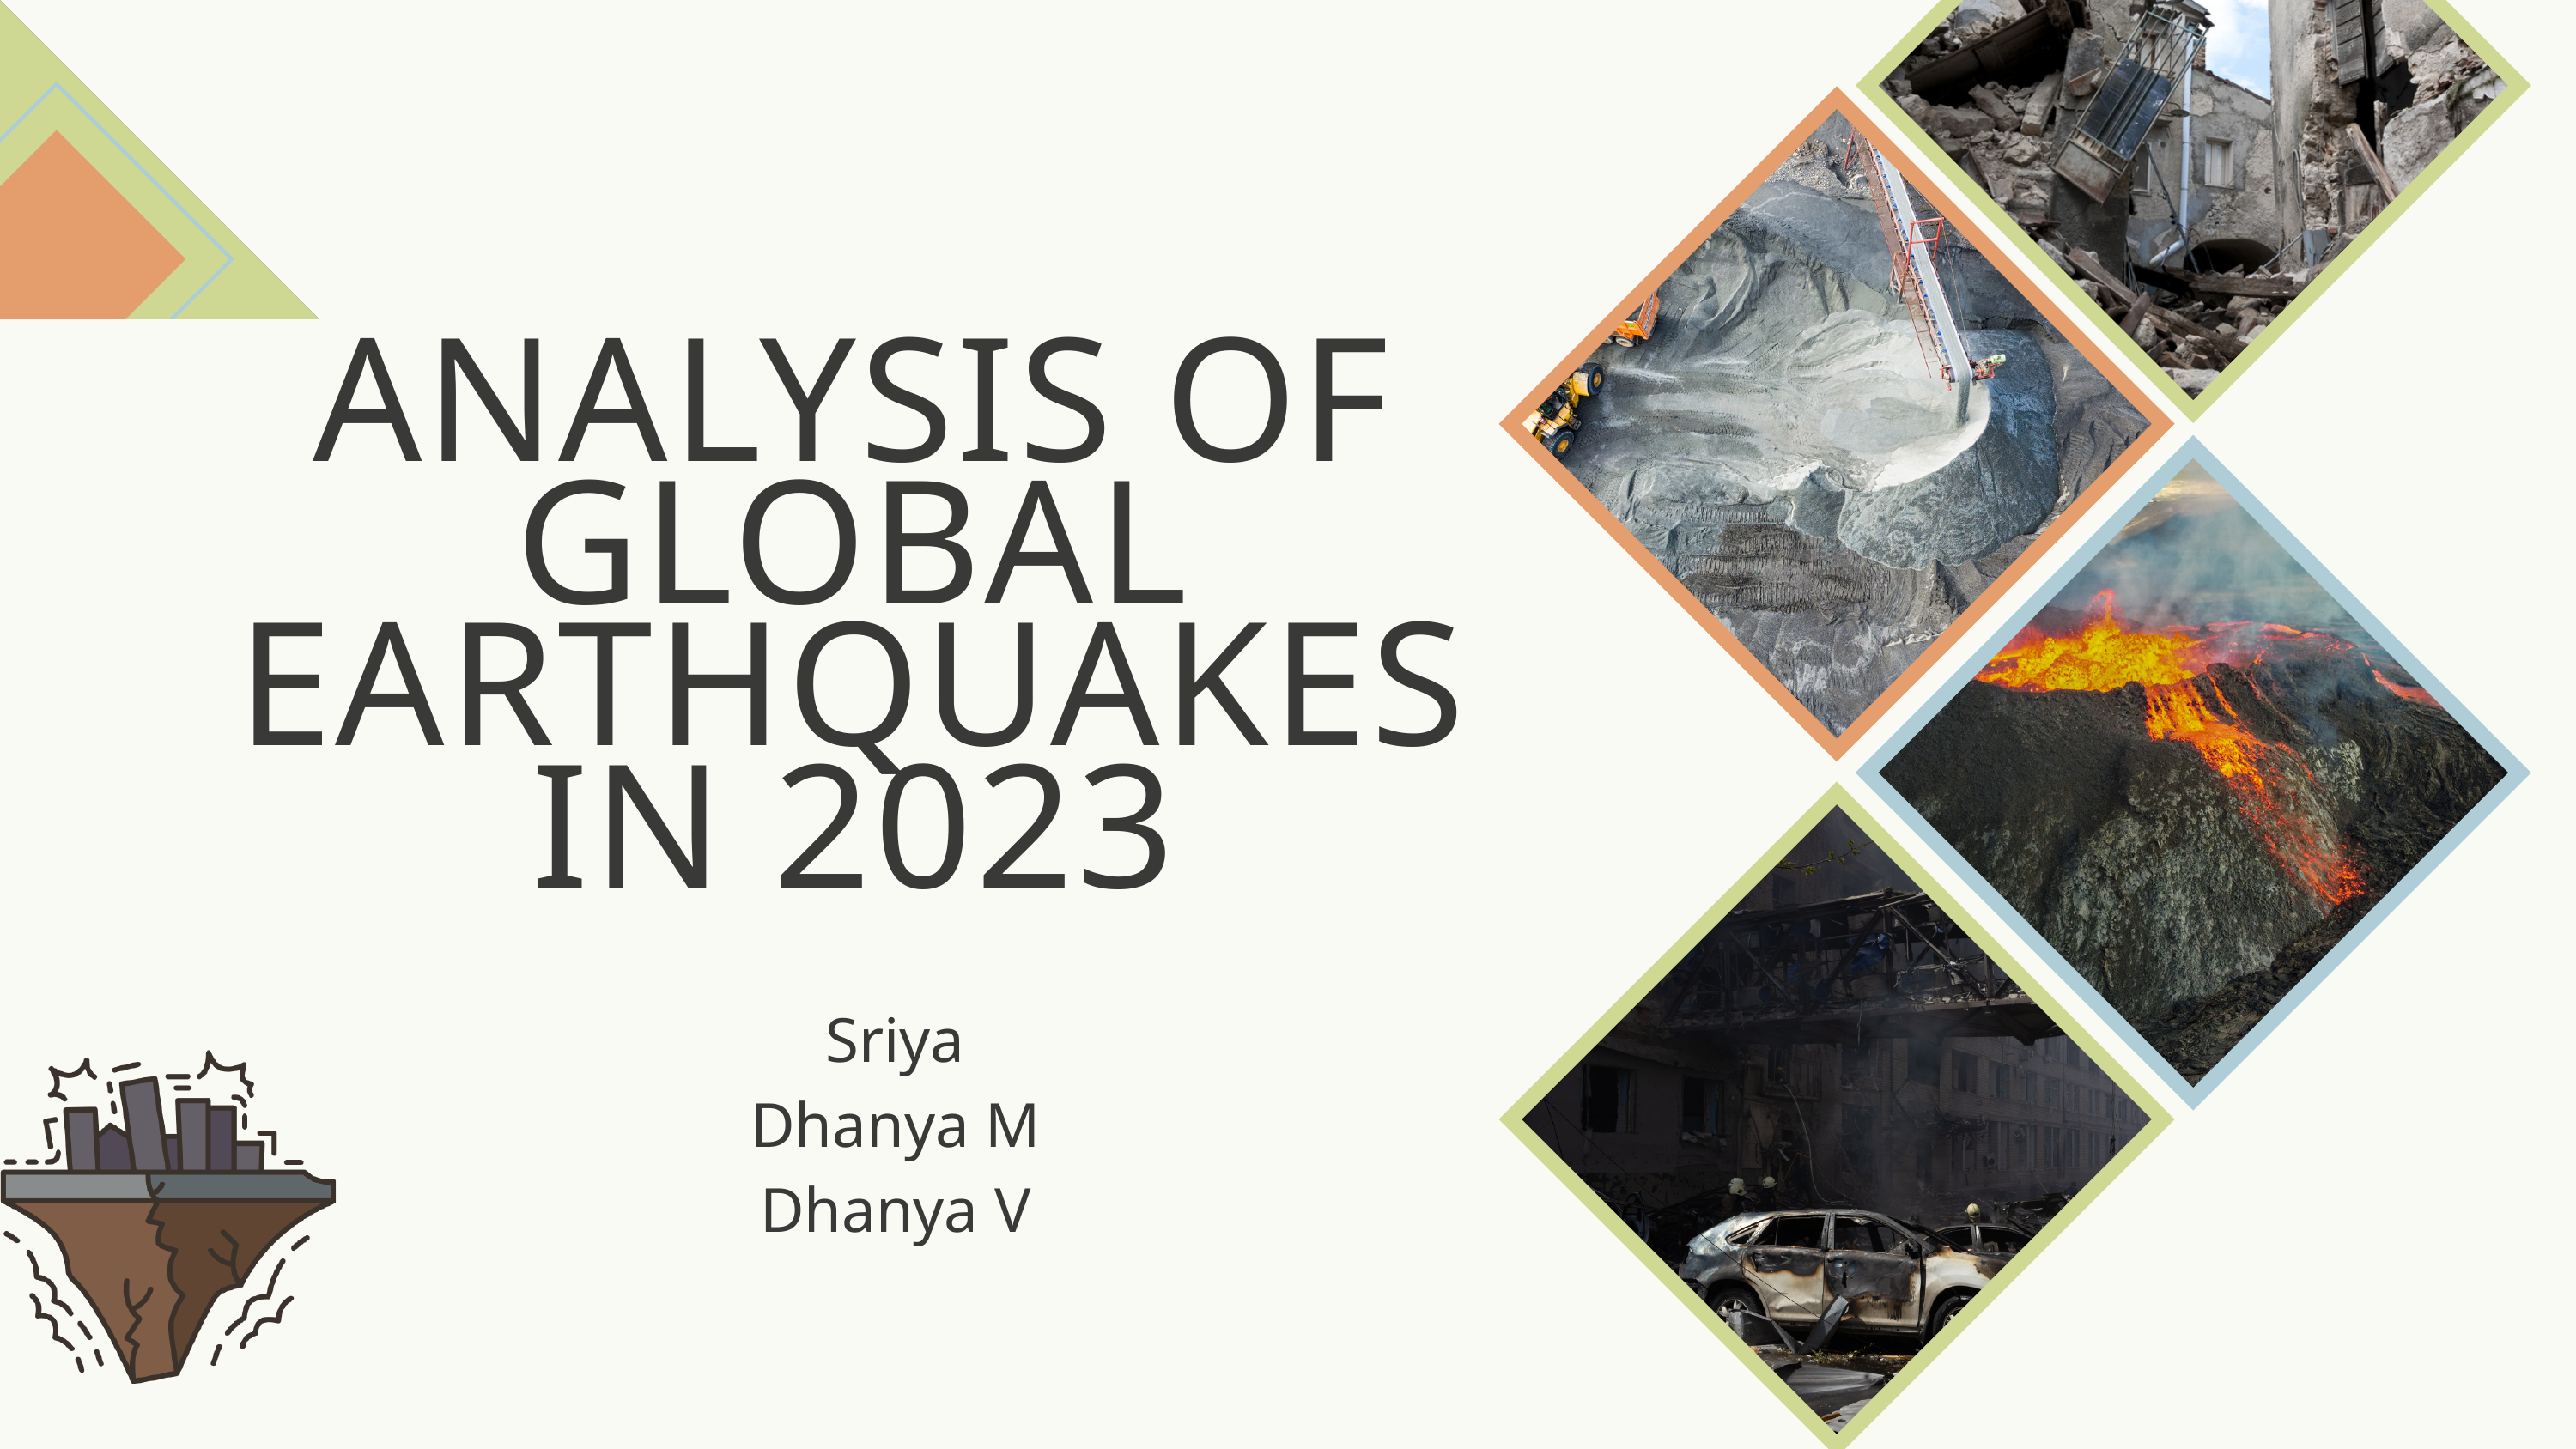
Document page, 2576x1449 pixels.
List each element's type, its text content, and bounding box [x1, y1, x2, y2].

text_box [1510, 792, 2164, 1446]
text_box ANALYSIS OF GLOBAL EARTHQUAKES IN 2023 [196, 354, 1510, 923]
text_box [0, 0, 319, 319]
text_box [1866, 0, 2520, 413]
text_box Sriya Dhanya M Dhanya V [605, 989, 1187, 1245]
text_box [1510, 97, 2164, 751]
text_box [1866, 446, 2520, 1100]
text_box [0, 1050, 337, 1384]
